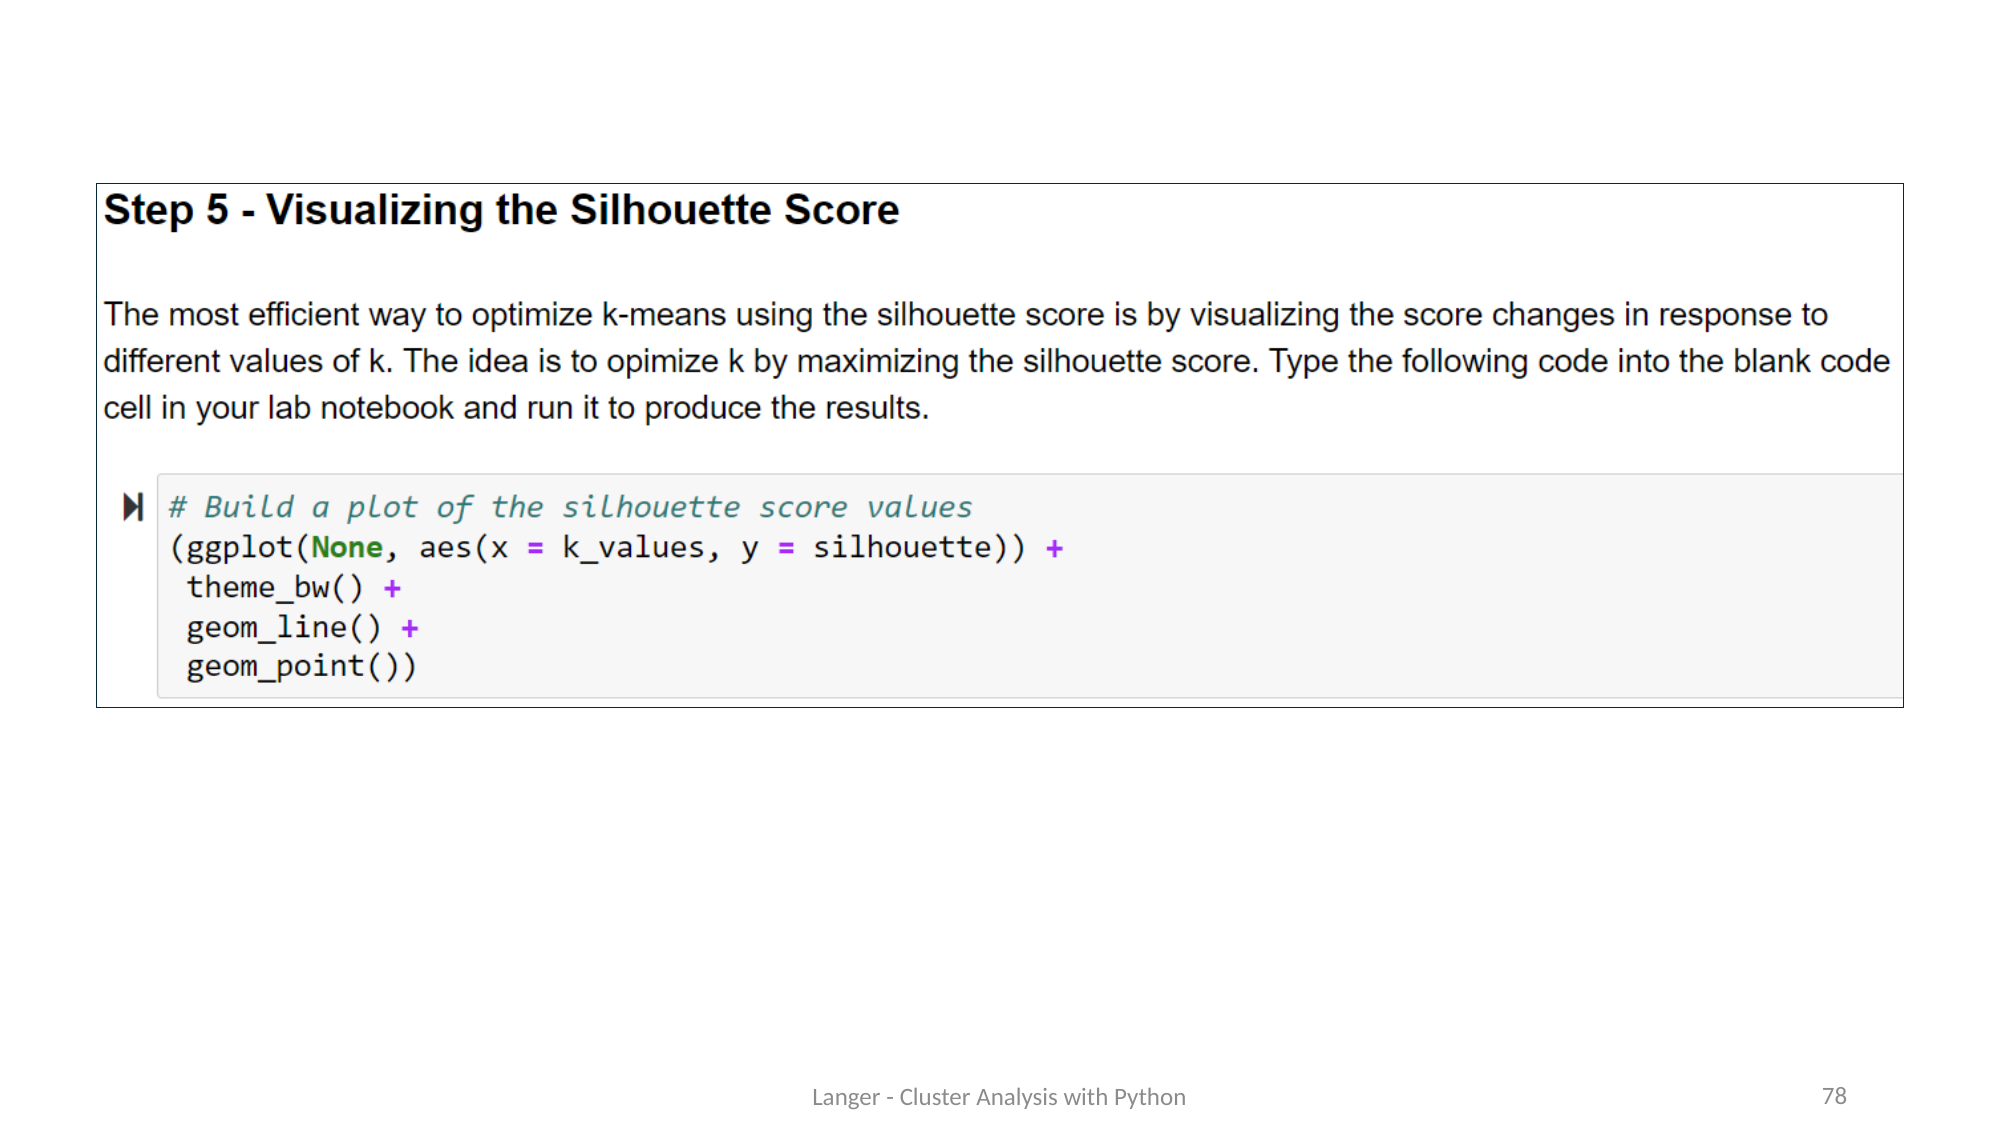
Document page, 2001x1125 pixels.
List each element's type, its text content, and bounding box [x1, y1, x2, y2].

picture [96, 183, 1904, 708]
footer Langer - Cluster Analysis with Python [662, 1065, 1338, 1125]
slide_number 78 [1412, 1064, 1863, 1125]
